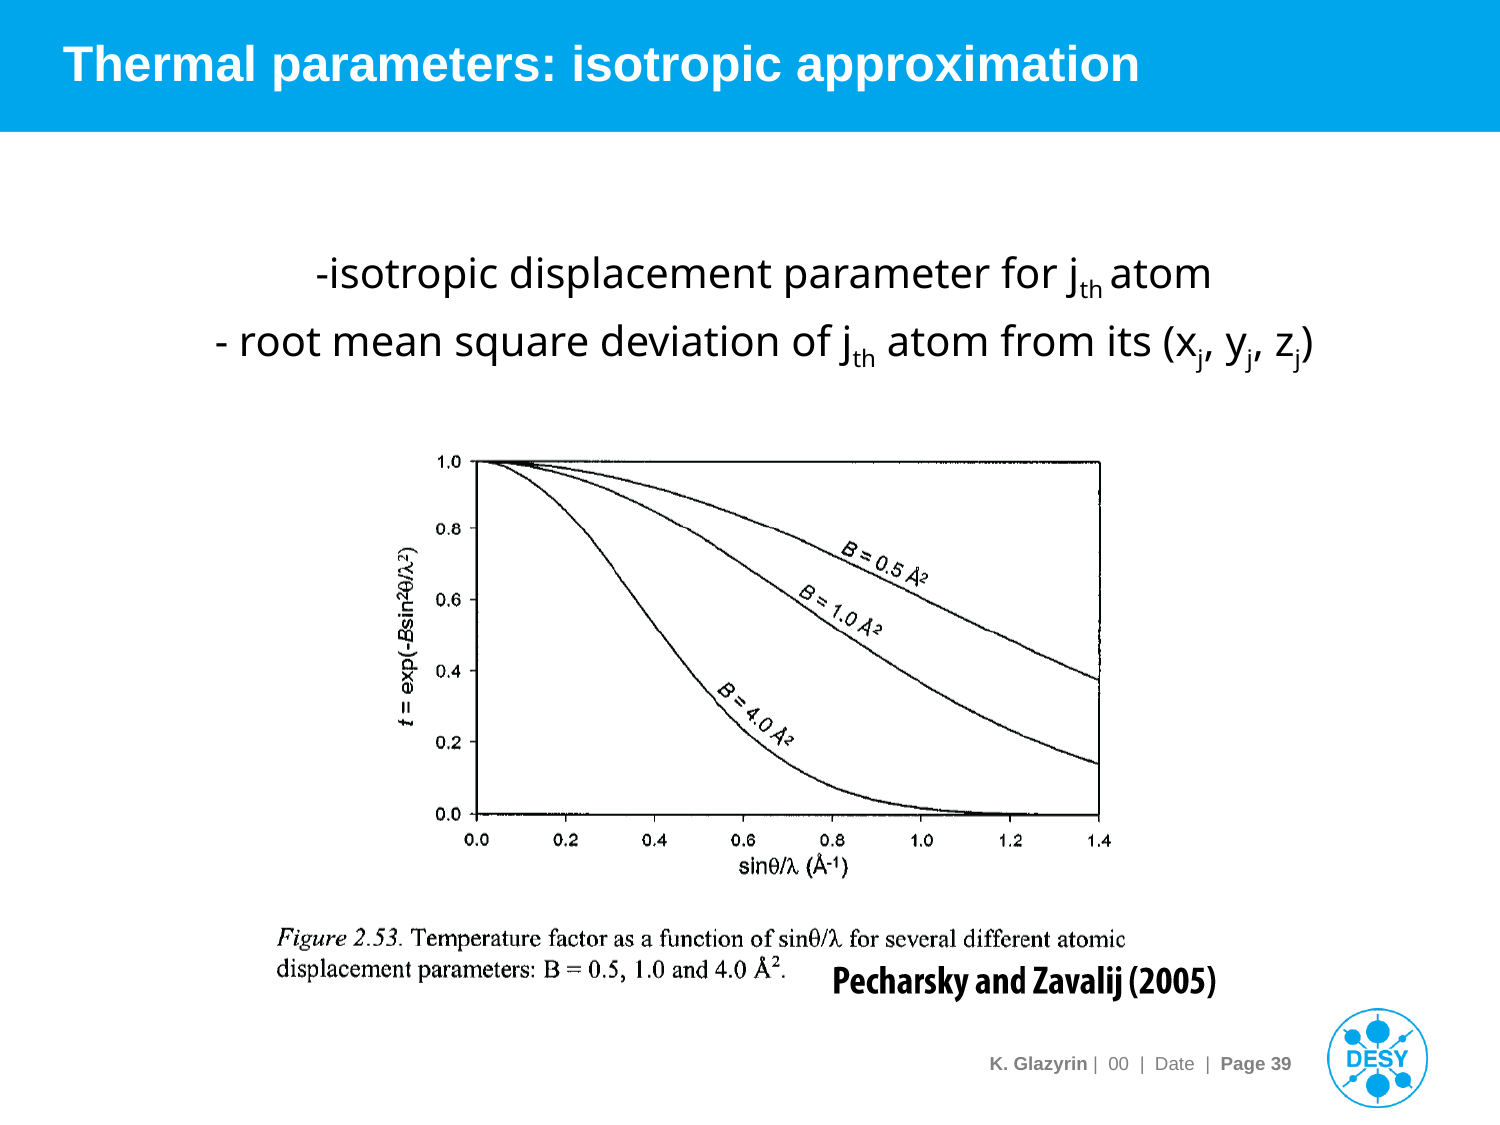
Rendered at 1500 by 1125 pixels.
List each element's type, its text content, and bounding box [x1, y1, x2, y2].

picture [1391, 1071, 1428, 1108]
picture [207, 423, 1225, 1050]
picture [1327, 1068, 1365, 1108]
picture [1330, 1011, 1426, 1106]
picture [1387, 1008, 1428, 1046]
picture [1327, 1008, 1368, 1049]
title Thermal parameters: isotropic approximation [47, 16, 1446, 107]
